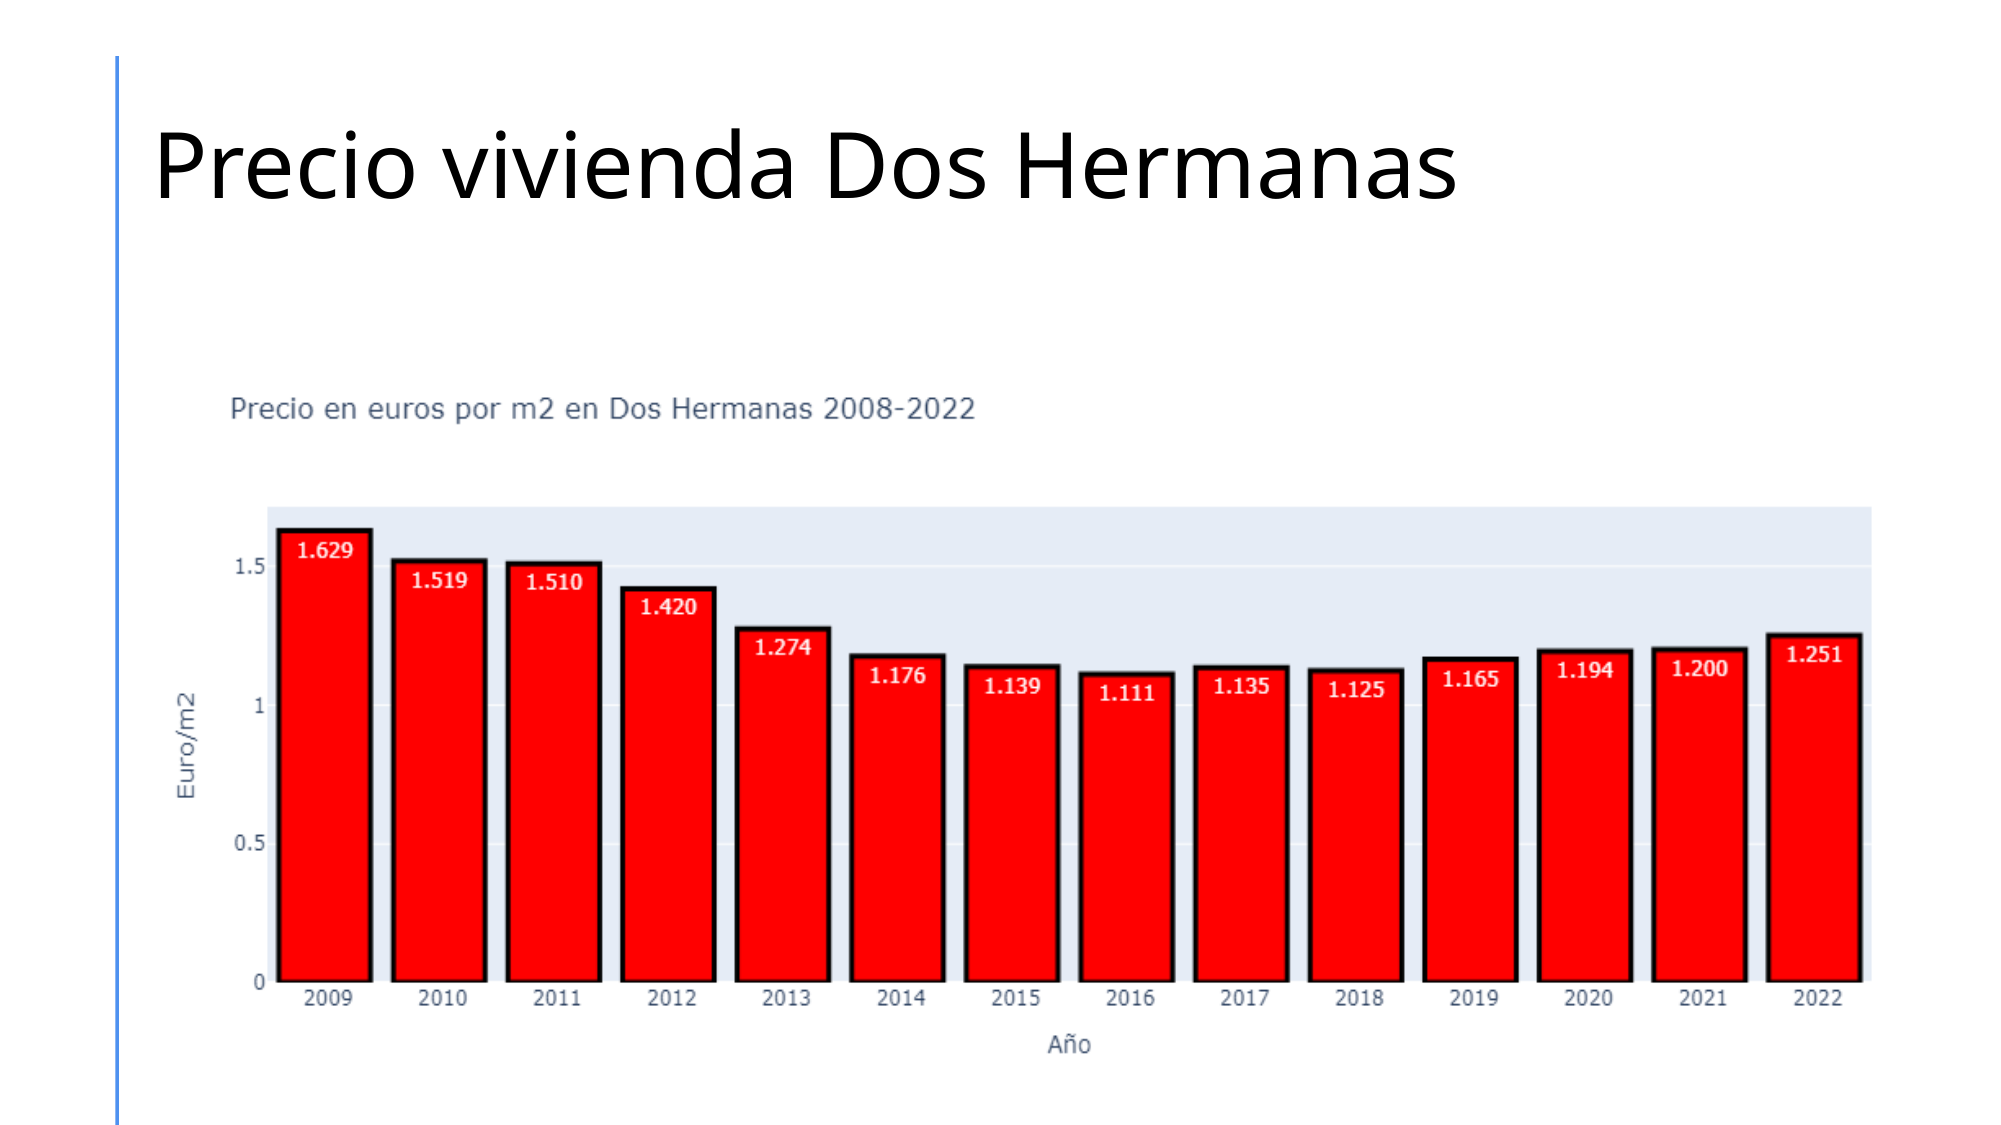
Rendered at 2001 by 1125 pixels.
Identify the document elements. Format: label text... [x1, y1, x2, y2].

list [137, 331, 2000, 1124]
title Precio vivienda Dos Hermanas [137, 59, 1863, 278]
